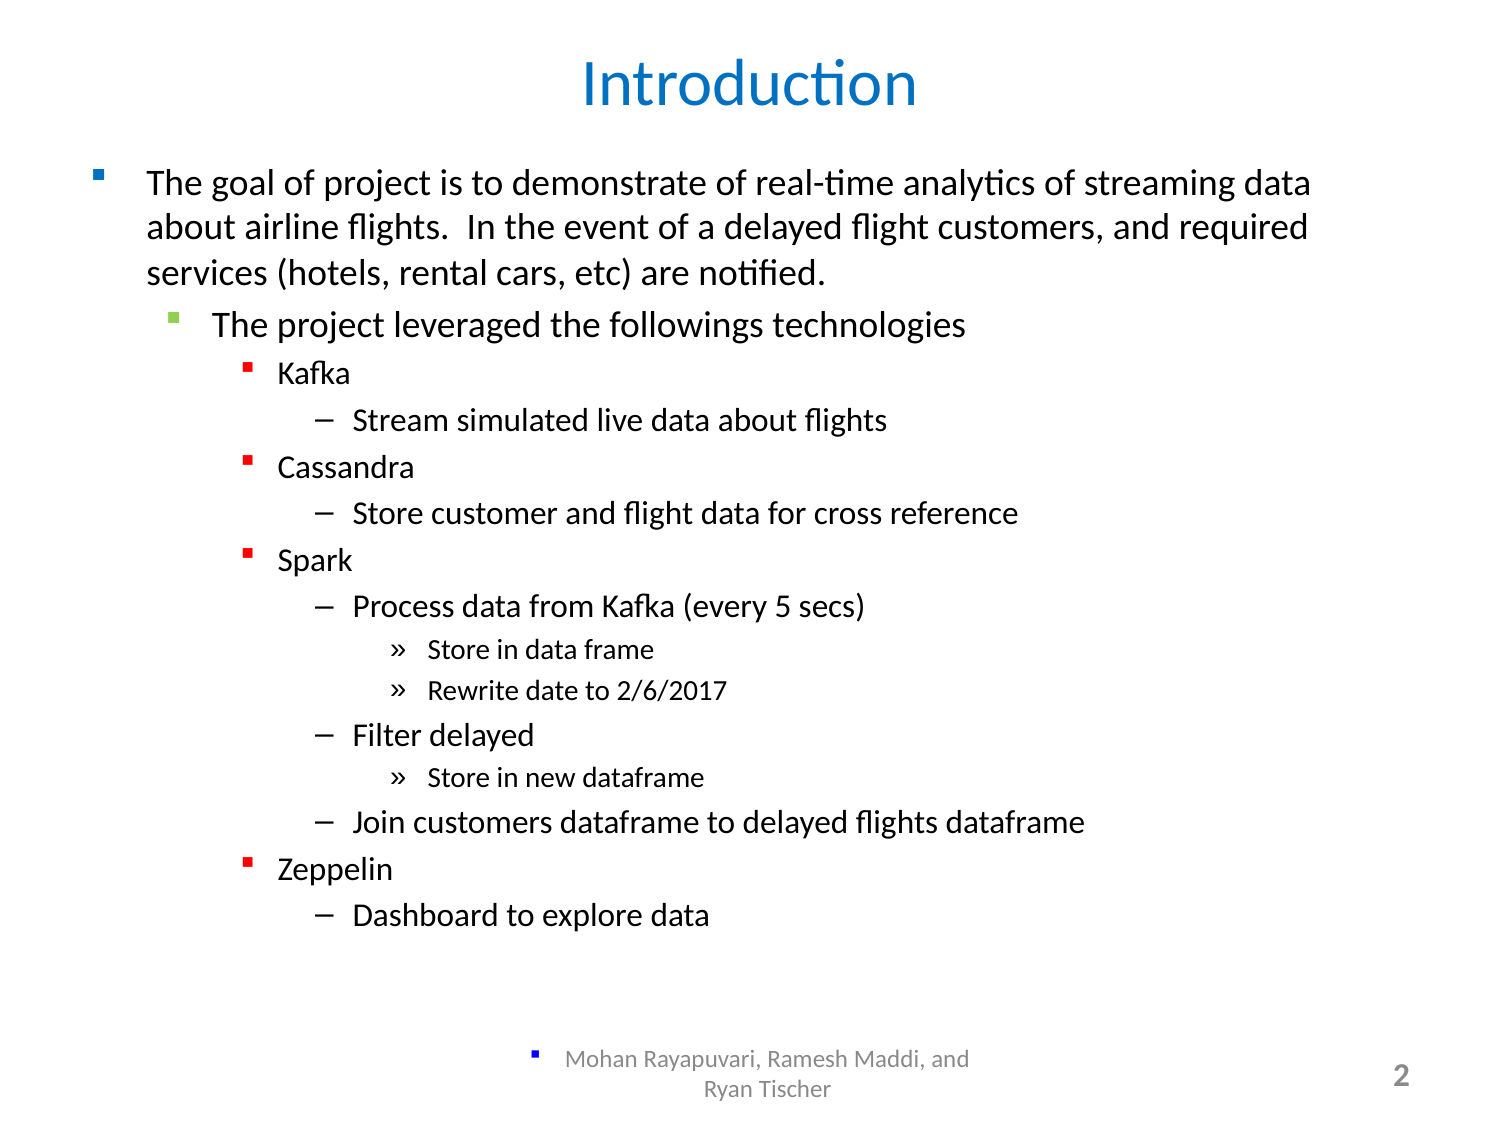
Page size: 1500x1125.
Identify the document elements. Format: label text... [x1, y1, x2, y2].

footer Mohan Rayapuvari, Ramesh Maddi, and Ryan Tischer [512, 1042, 988, 1103]
list The goal of project is to demonstrate of real-time analytics of streaming data about airline flights. In the event of a delayed flight customers, and required services (hotels, rental cars, etc) are notified. The project leveraged the followings technologies Kafka Stream simulated live data about flights Cassandra Store customer and flight data for cross reference Spark Process data from Kafka (every 5 secs) Store in data frame Rewrite date to 2/6/2017 Filter delayed Store in new dataframe Join customers dataframe to delayed flights dataframe Zeppelin Dashboard to explore data [75, 149, 1425, 1025]
title Introduction [75, 19, 1425, 138]
slide_number 2 [1074, 1042, 1425, 1103]
